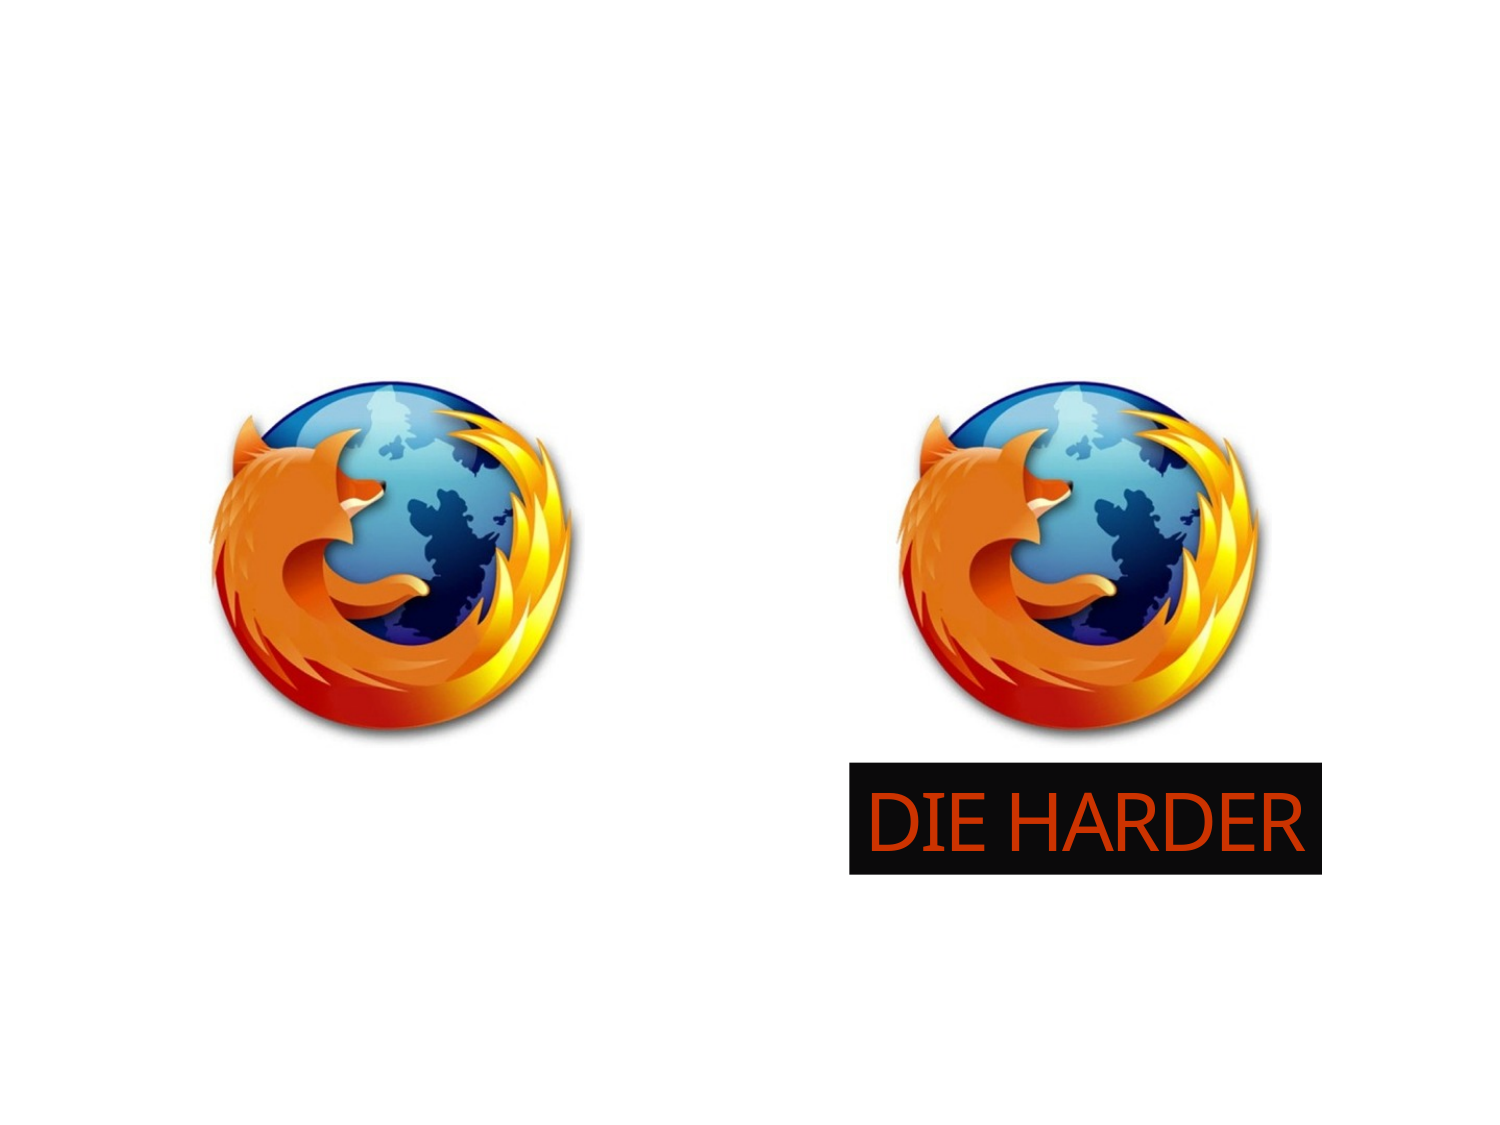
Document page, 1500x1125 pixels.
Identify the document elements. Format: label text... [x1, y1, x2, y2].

text_box DIE HARDER [849, 762, 1322, 875]
picture [199, 376, 585, 749]
picture [887, 376, 1273, 749]
